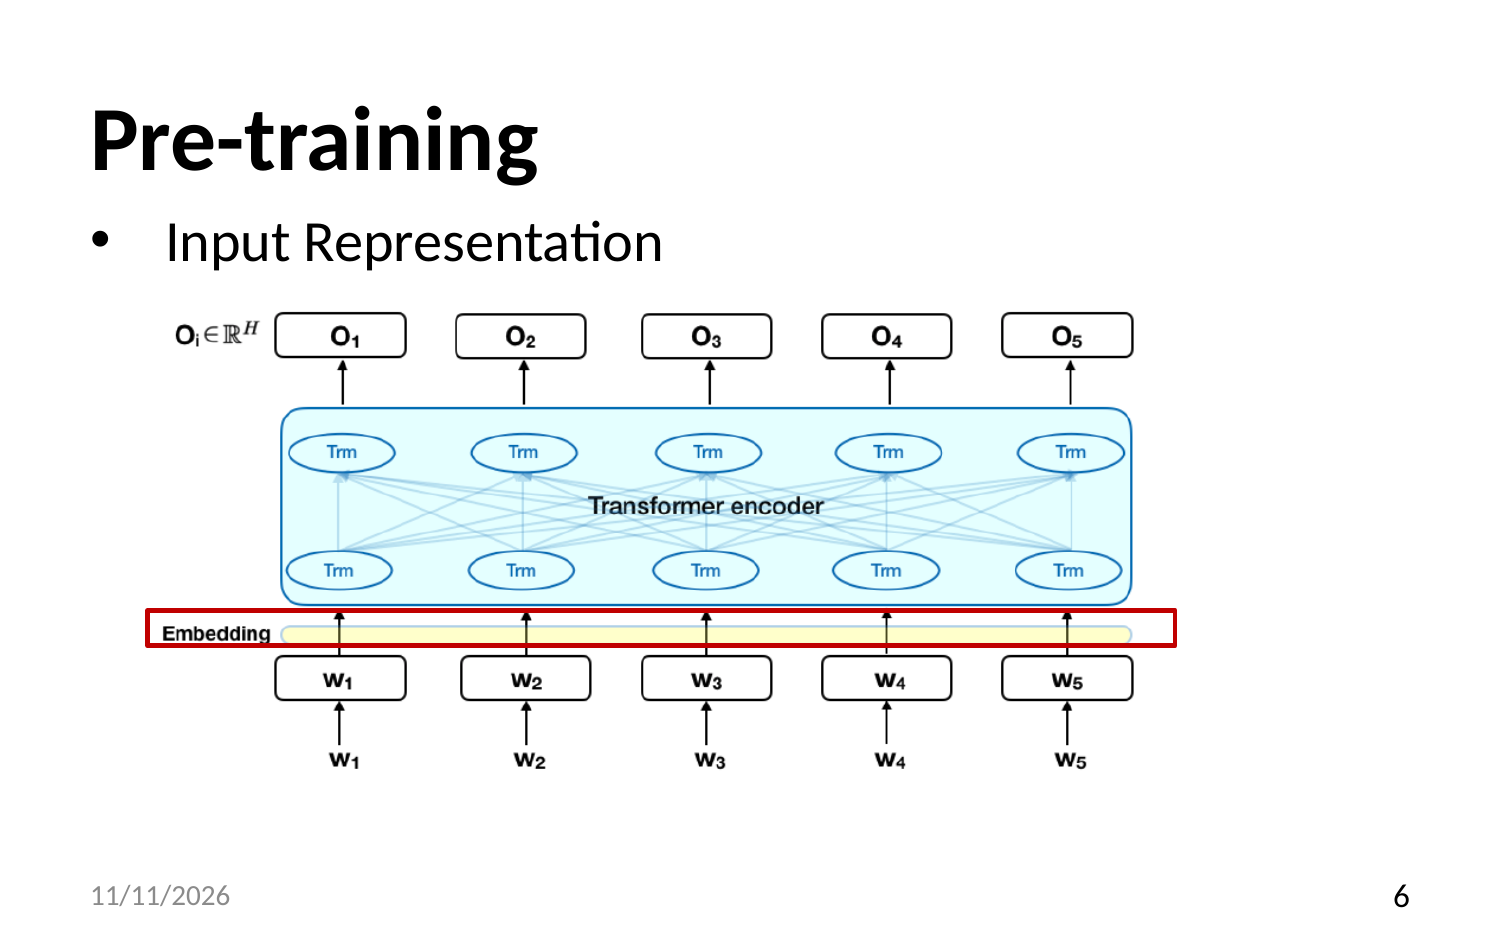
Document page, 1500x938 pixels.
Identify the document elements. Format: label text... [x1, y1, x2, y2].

text_box [1150, 608, 1177, 648]
slide_number 6 [1074, 868, 1425, 919]
list Input Representation [75, 196, 1376, 838]
text_box [145, 608, 154, 648]
picture [159, 303, 1146, 781]
title Pre-training [75, 37, 569, 196]
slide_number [75, 868, 425, 919]
